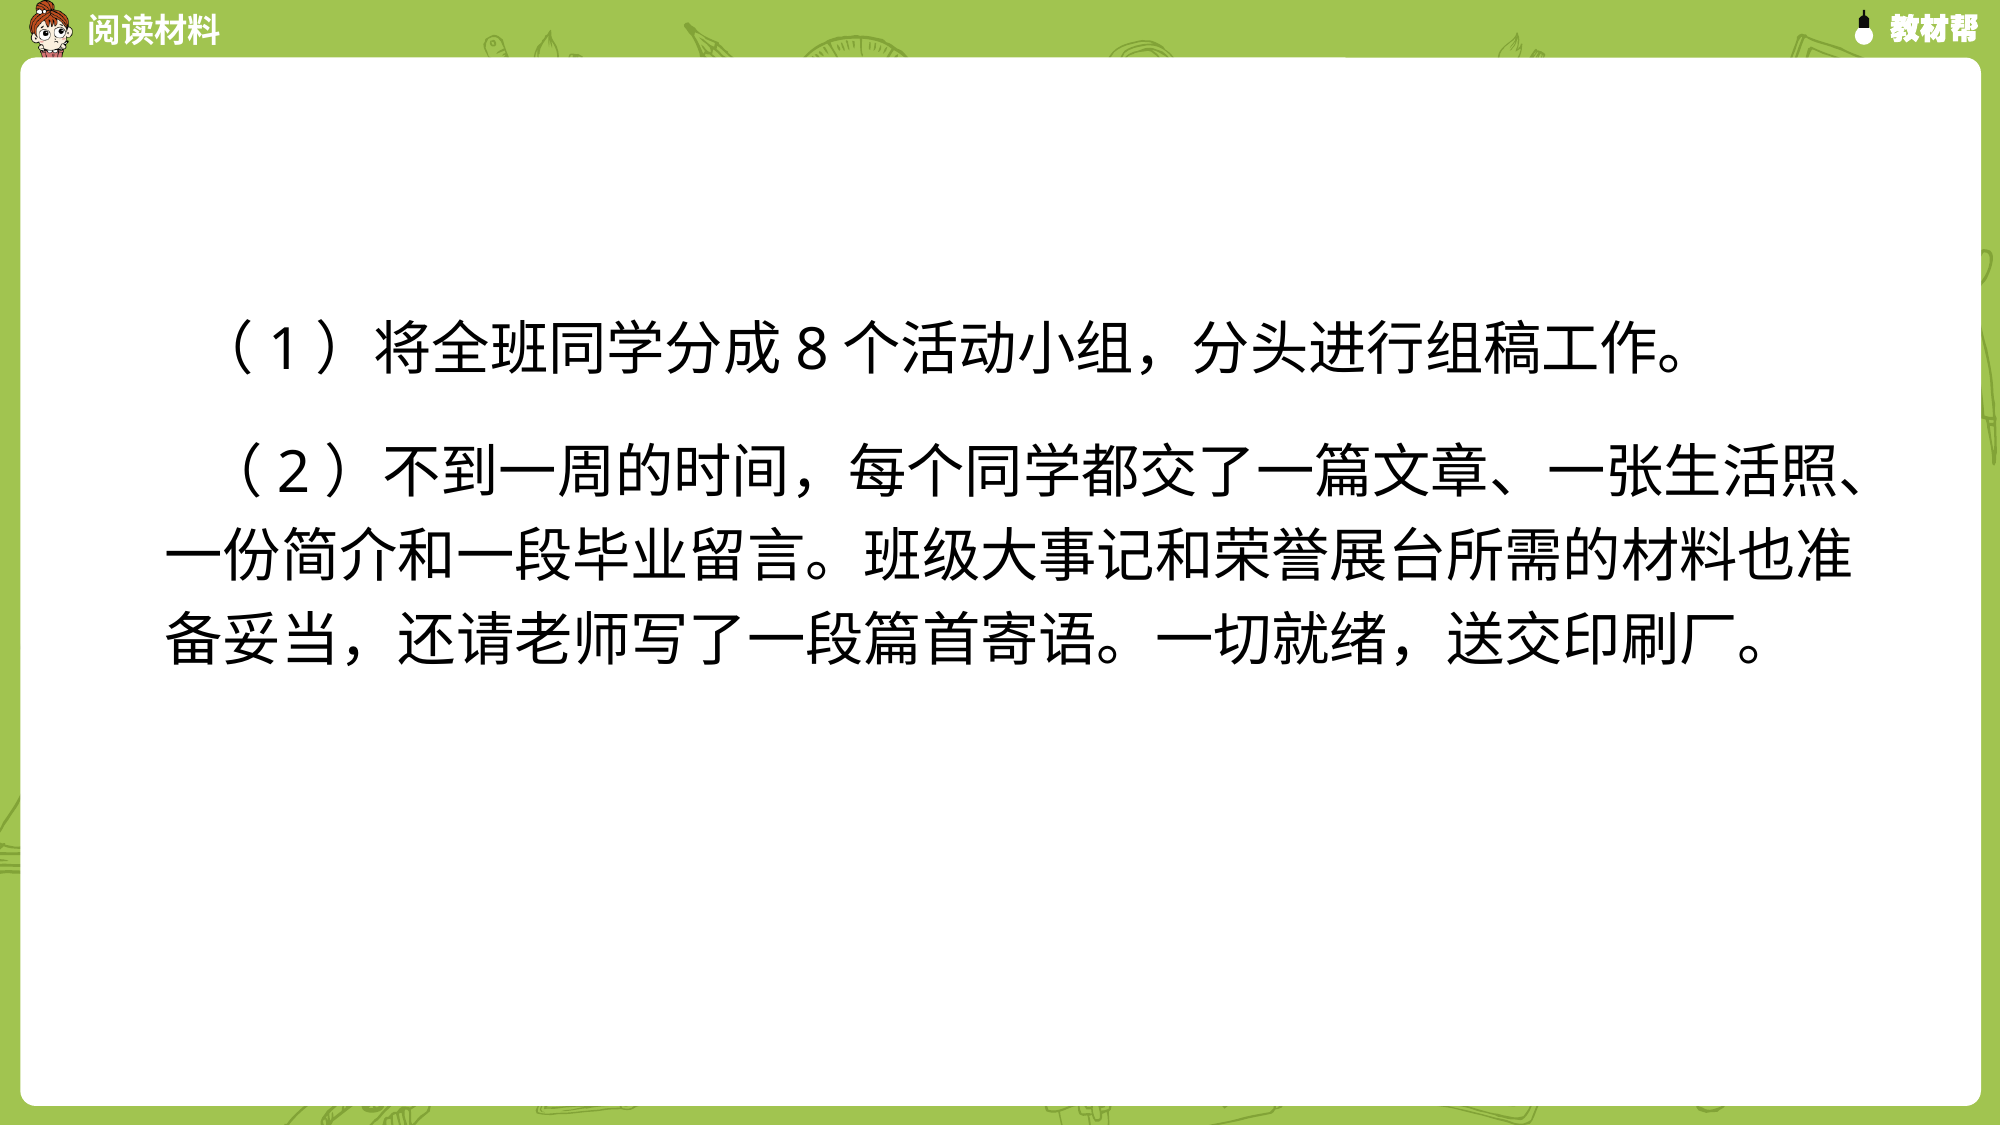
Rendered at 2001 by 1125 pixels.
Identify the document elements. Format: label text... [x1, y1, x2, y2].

picture [28, 0, 82, 59]
text_box （1）将全班同学分成8个活动小组，分头进行组稿工作。 （2）不到一周的时间，每个同学都交了一篇文章、一张生活照、一份简介和一段毕业留言。班级大事记和荣誉展台所需的材料也准备妥当，还请老师写了一段篇首寄语。一切就绪，送交印刷厂。 [149, 279, 1917, 680]
